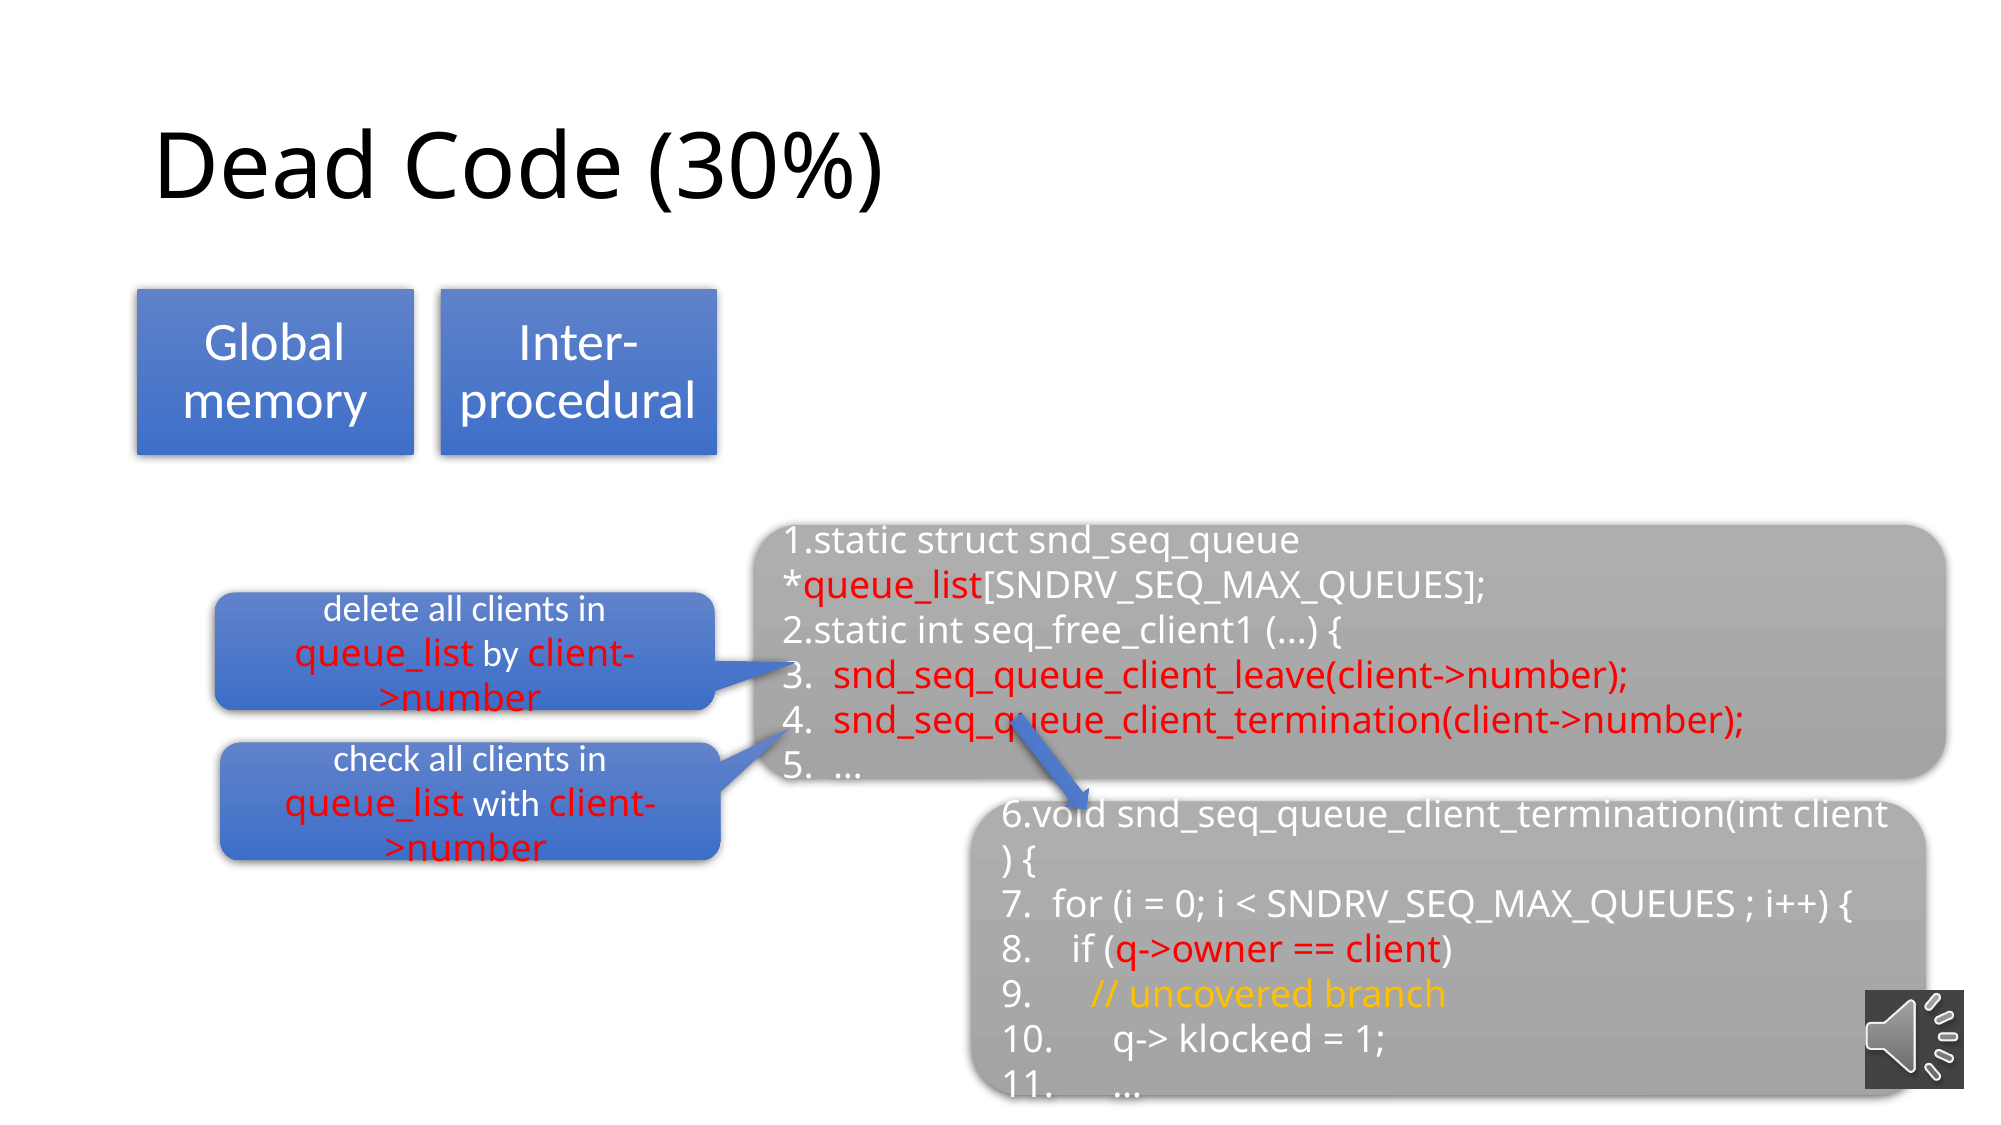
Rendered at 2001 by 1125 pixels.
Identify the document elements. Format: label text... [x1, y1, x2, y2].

text_box [1010, 713, 1089, 810]
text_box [137, 277, 717, 467]
text_box 6.void snd_seq_queue_client_termination(int client ) { 7. for (i = 0; i < SNDRV_SEQ_MAX_QUEUES ; i++) { 8. if (q->owner == client) 9. // uncovered branch 10. q-> klocked = 1; 11. … [971, 801, 1927, 1095]
title Dead Code (30%) [137, 59, 1863, 278]
text_box delete all clients in queue_list by client->number [214, 592, 795, 711]
text_box 1.static struct snd_seq_queue *queue_list[SNDRV_SEQ_MAX_QUEUES]; 2.static int seq_free_client1 (...) { 3. snd_seq_queue_client_leave(client->number); 4. snd_seq_queue_client_termination(client->number); 5. … [755, 525, 1946, 778]
picture [1864, 989, 1965, 1090]
text_box check all clients in queue_list with client->number [220, 728, 790, 861]
